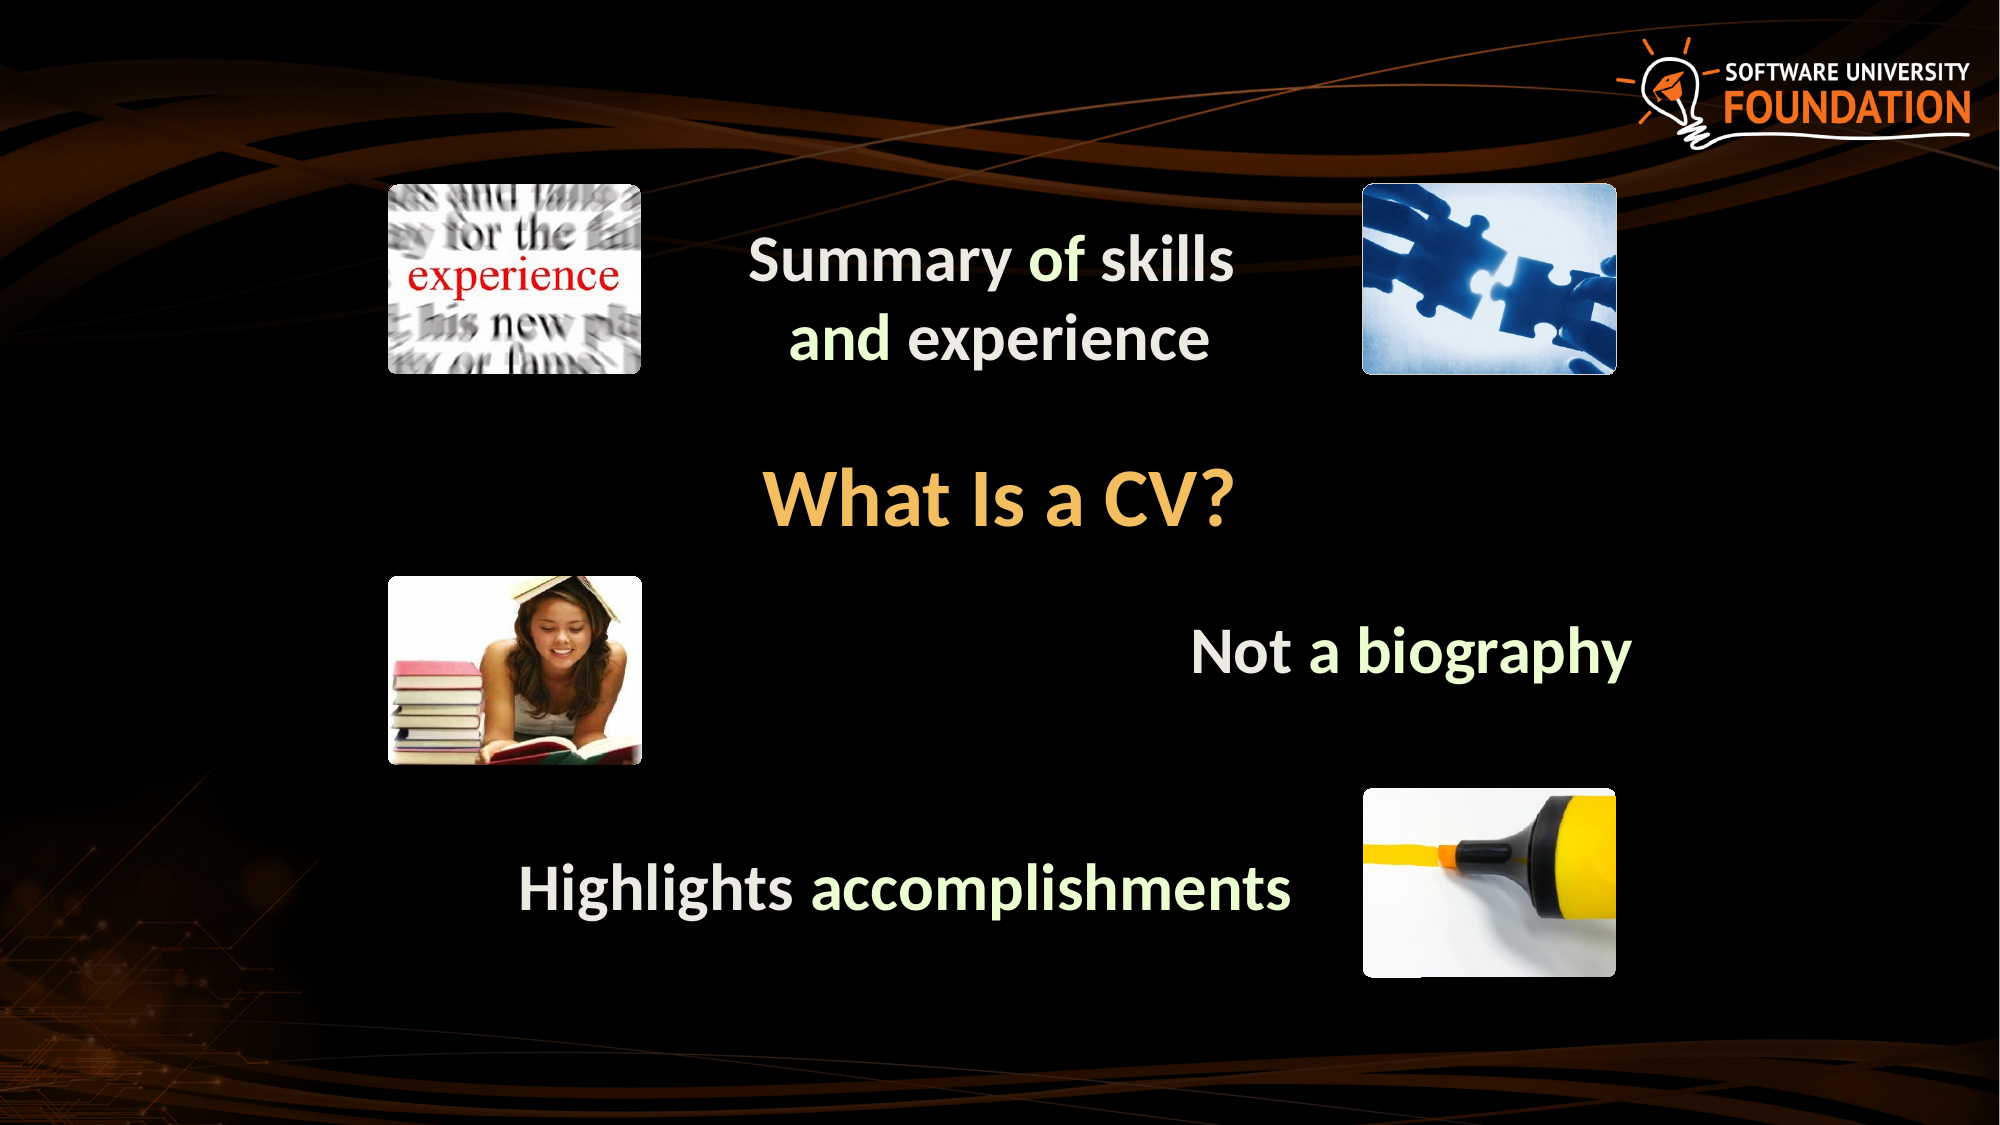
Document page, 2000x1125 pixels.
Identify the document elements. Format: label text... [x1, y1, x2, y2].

text_box Highlights accomplishments [462, 837, 1350, 933]
text_box Not a biography [1160, 599, 1663, 695]
text_box Summary of skills and experience [676, 199, 1324, 375]
title What Is a CV? [418, 425, 1581, 575]
picture [0, 0, 2000, 1125]
